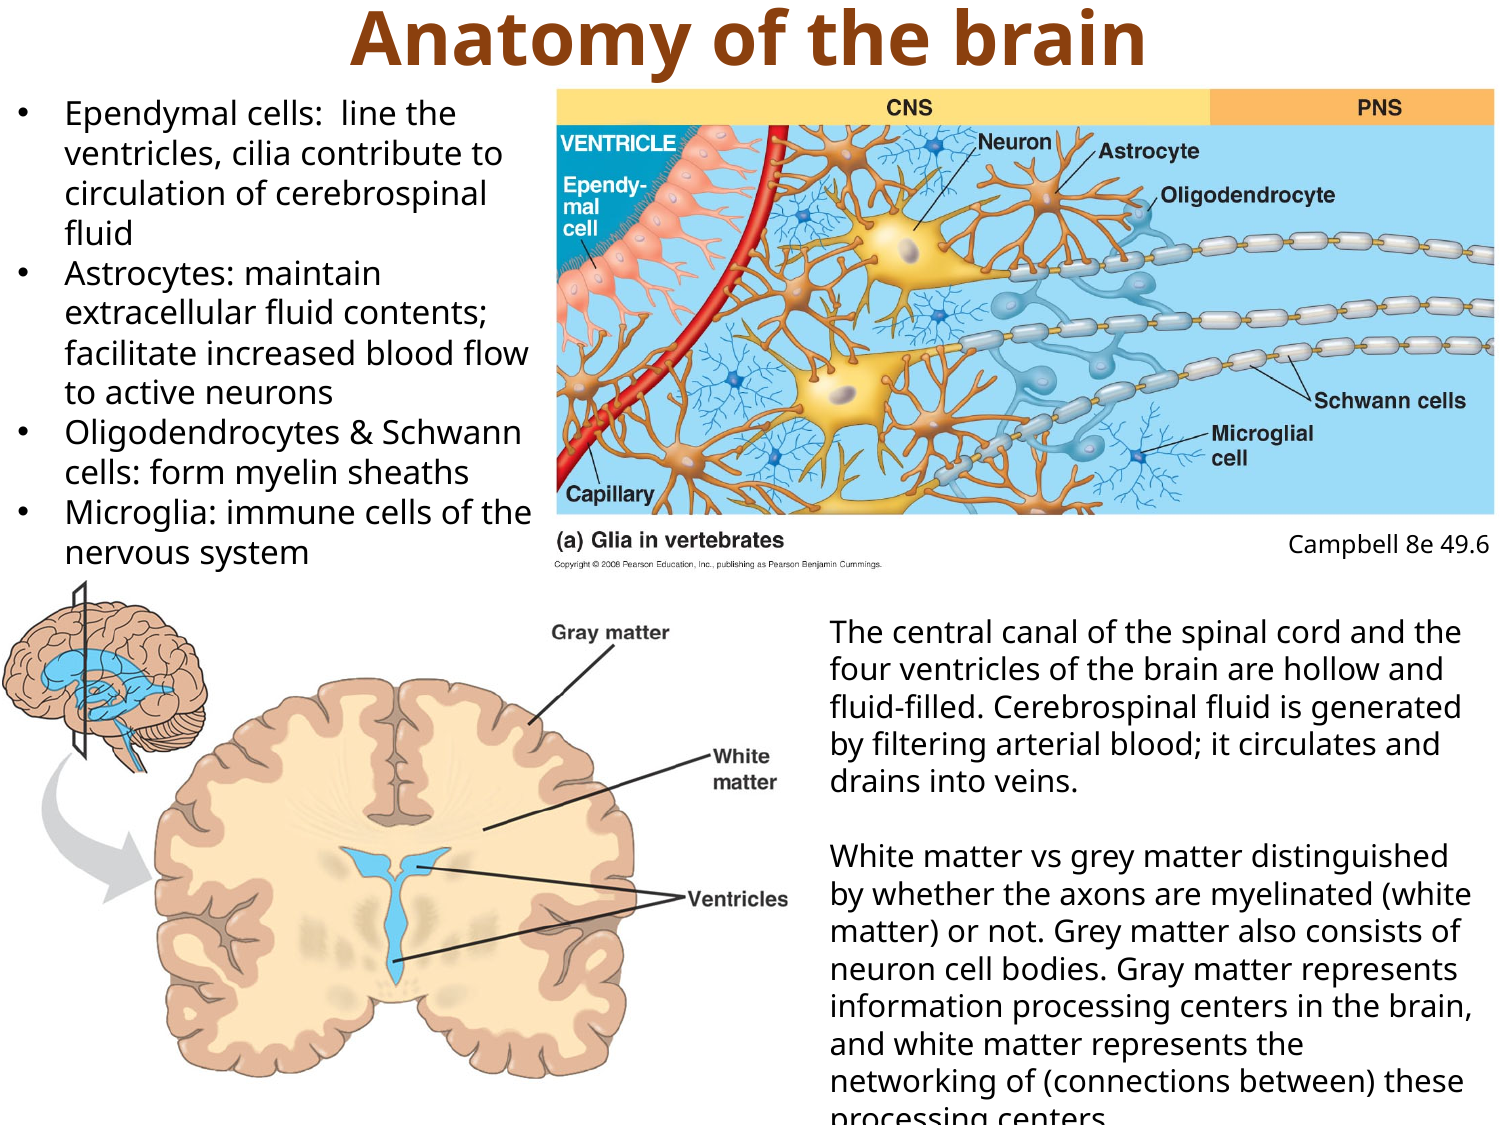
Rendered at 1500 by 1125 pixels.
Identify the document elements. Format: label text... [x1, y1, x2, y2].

picture [2, 580, 788, 1099]
text_box The central canal of the spinal cord and the four ventricles of the brain are hollow and fluid-filled. Cerebrospinal fluid is generated by filtering arterial blood; it circulates and drains into veins. White matter vs grey matter distinguished by whether the axons are myelinated (white matter) or not. Grey matter also consists of neuron cell bodies. Gray matter represents information processing centers in the brain, and white matter represents the networking of (connections between) these processing centers [814, 604, 1490, 1125]
picture [550, 84, 1500, 576]
title Anatomy of the brain [0, 0, 1500, 88]
text_box Ependymal cells: line the ventricles, cilia contribute to circulation of cerebrospinal fluid Astrocytes: maintain extracellular fluid contents; facilitate increased blood flow to active neurons Oligodendrocytes & Schwann cells: form myelin sheaths Microglia: immune cells of the nervous system [2, 84, 544, 576]
